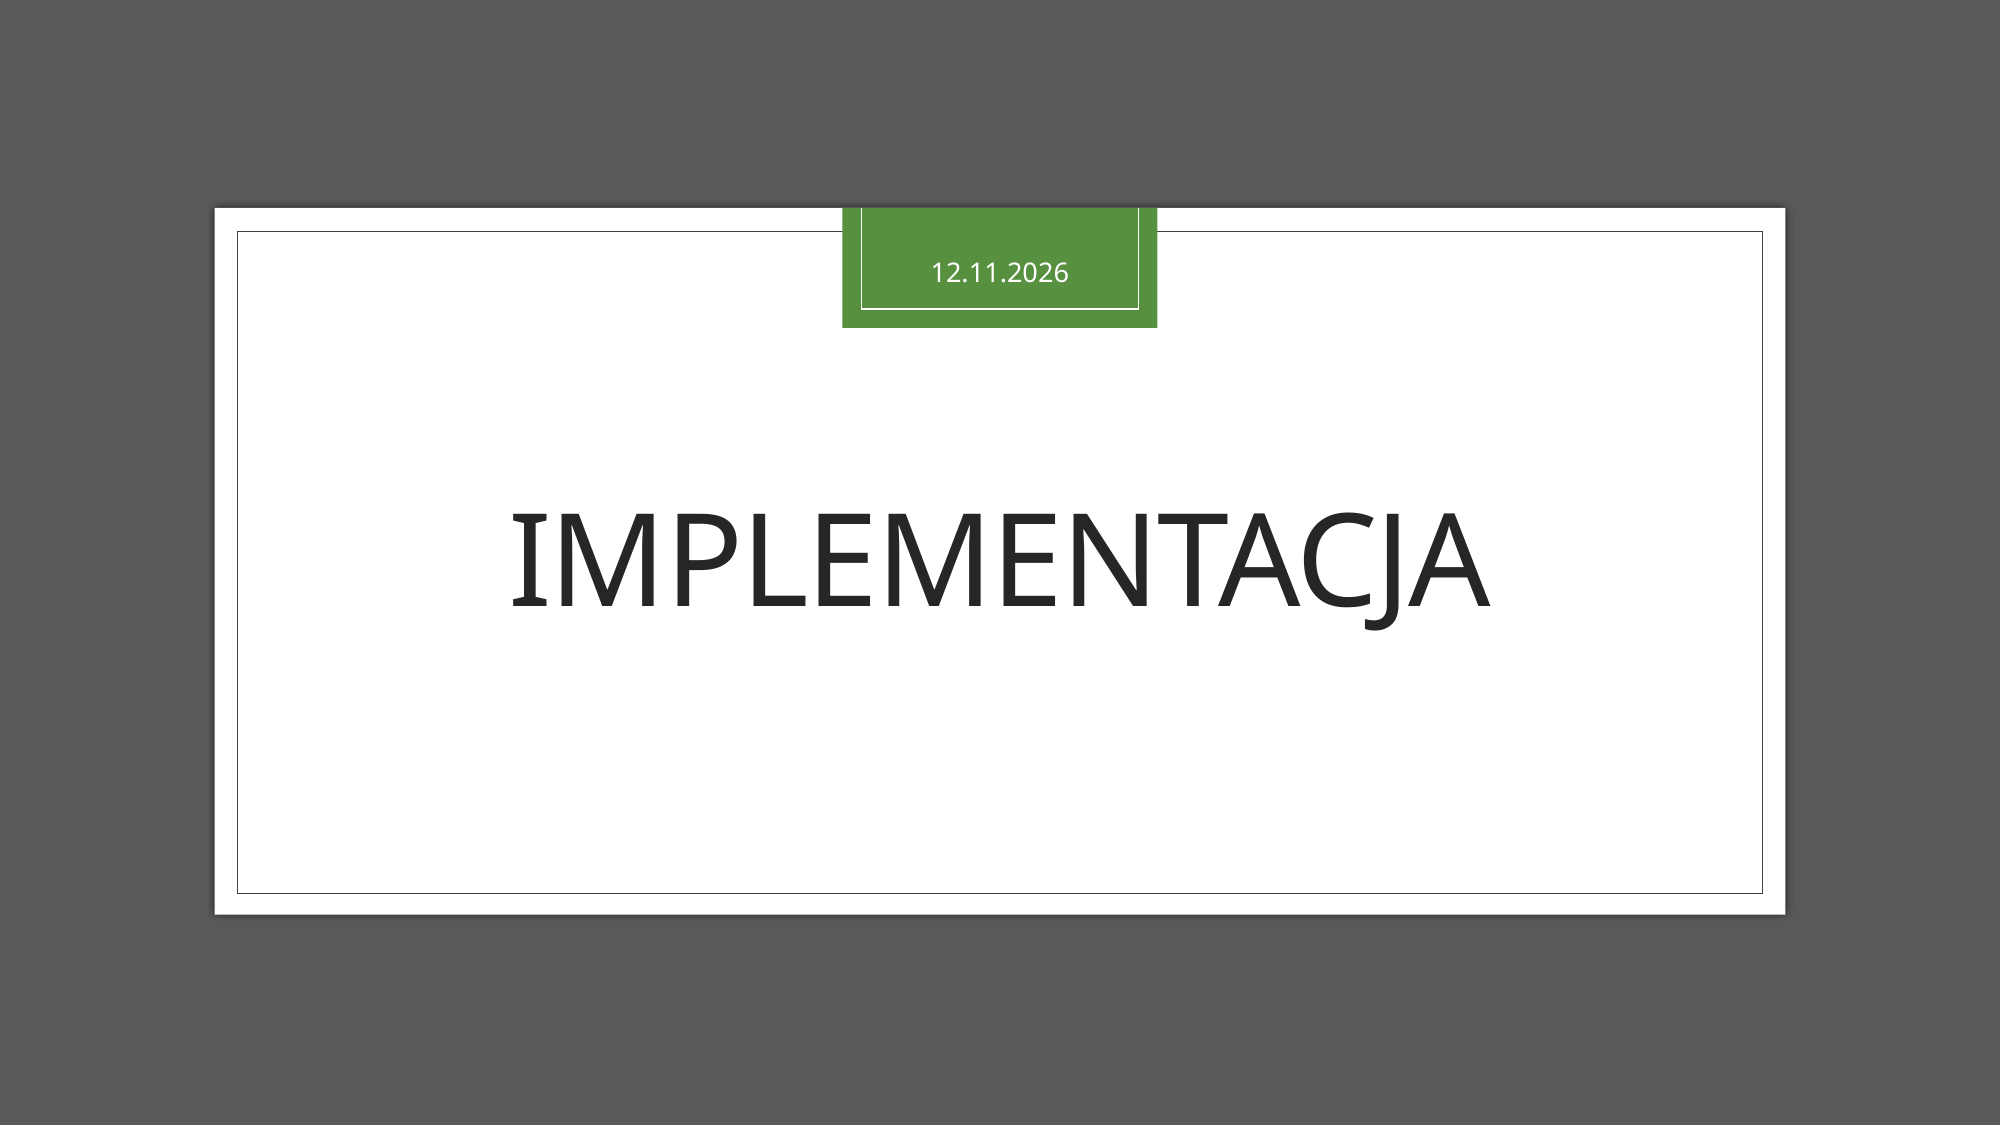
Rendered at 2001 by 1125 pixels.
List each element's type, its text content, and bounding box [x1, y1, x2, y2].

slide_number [872, 220, 1128, 300]
title IMPLEMENTACJA [267, 368, 1733, 769]
